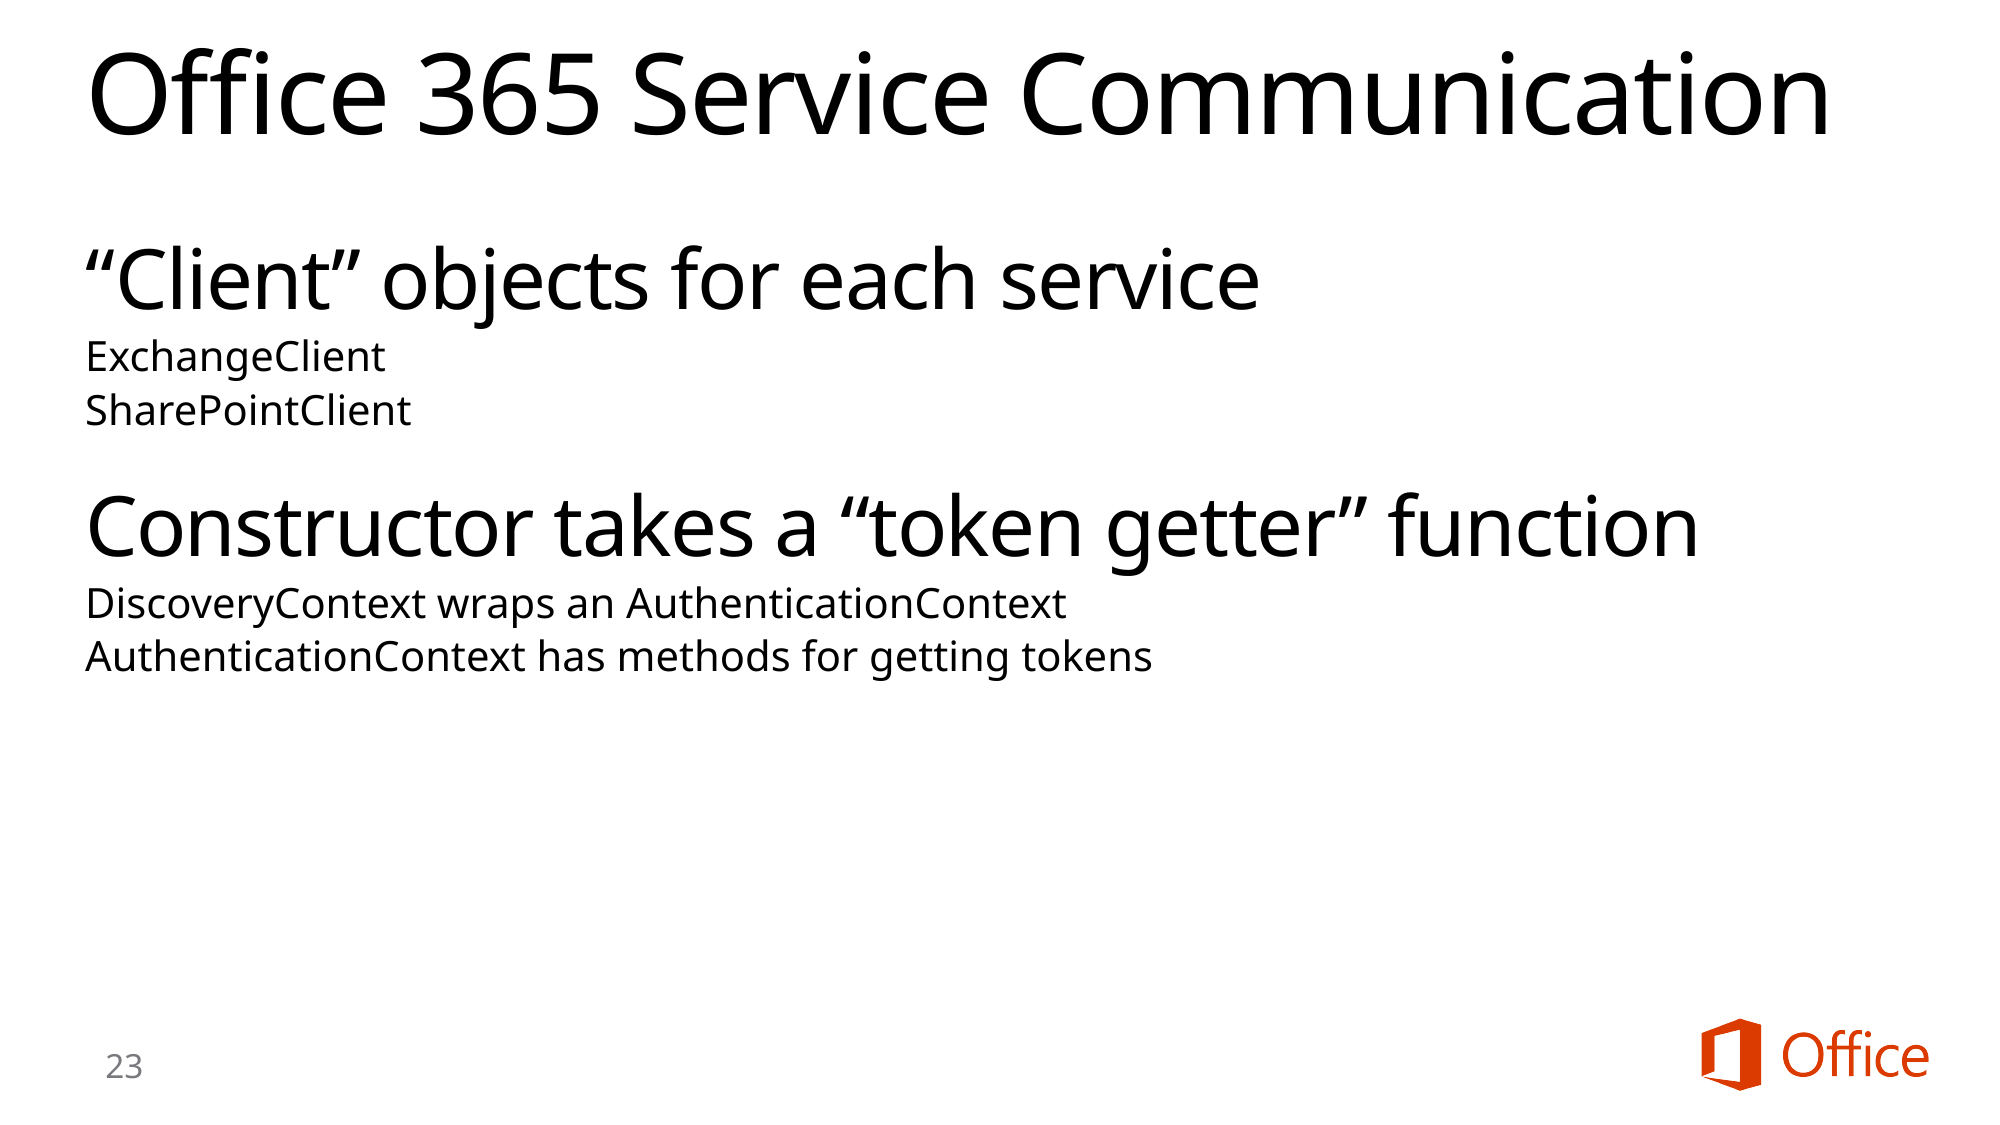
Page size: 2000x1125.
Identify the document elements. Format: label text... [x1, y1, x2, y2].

picture [1670, 987, 1960, 1122]
list “Client” objects for each service ExchangeClient SharePointClient Constructor takes a “token getter” function DiscoveryContext wraps an AuthenticationContext AuthenticationContext has methods for getting tokens [85, 237, 1914, 562]
slide_number 23 [85, 1049, 178, 1086]
title Office 365 Service Communication [85, 37, 1914, 161]
